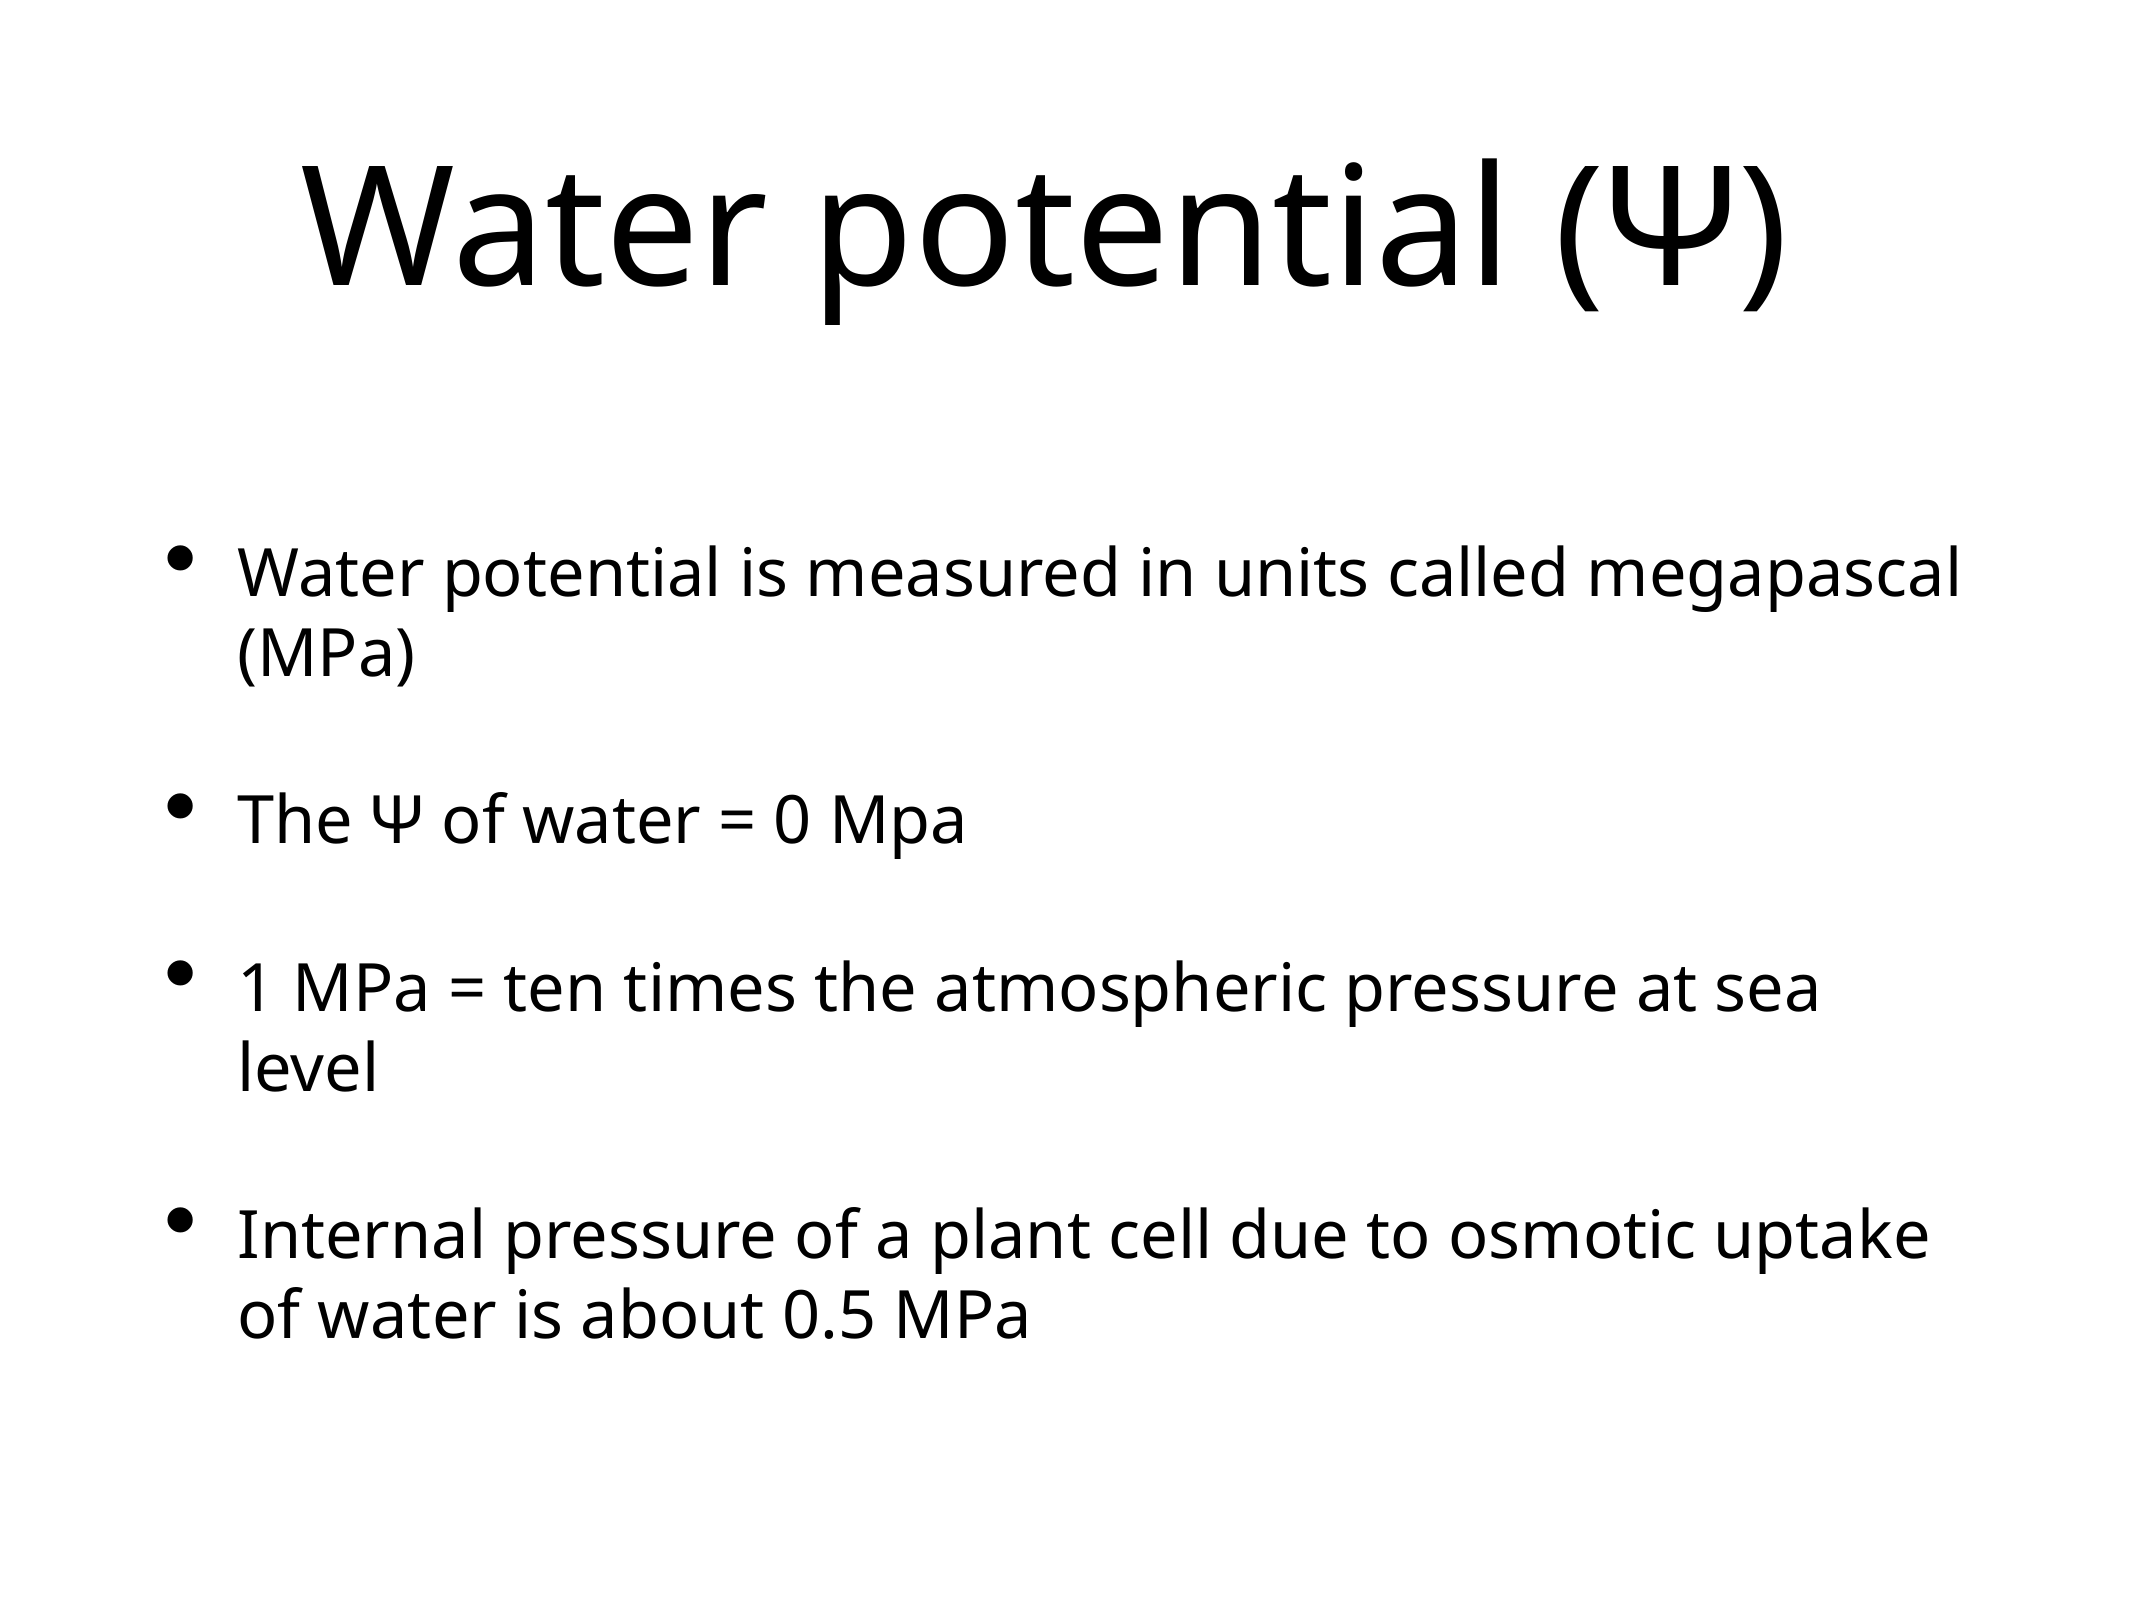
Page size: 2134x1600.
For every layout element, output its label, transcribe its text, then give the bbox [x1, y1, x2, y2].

list Water potential is measured in units called megapascal (MPa) The Ψ of water = 0 Mpa 1 MPa = ten times the atmospheric pressure at sea level Internal pressure of a plant cell due to osmotic uptake of water is about 0.5 MPa [155, 424, 1978, 1457]
title Water potential (Ψ) [155, 41, 1978, 397]
